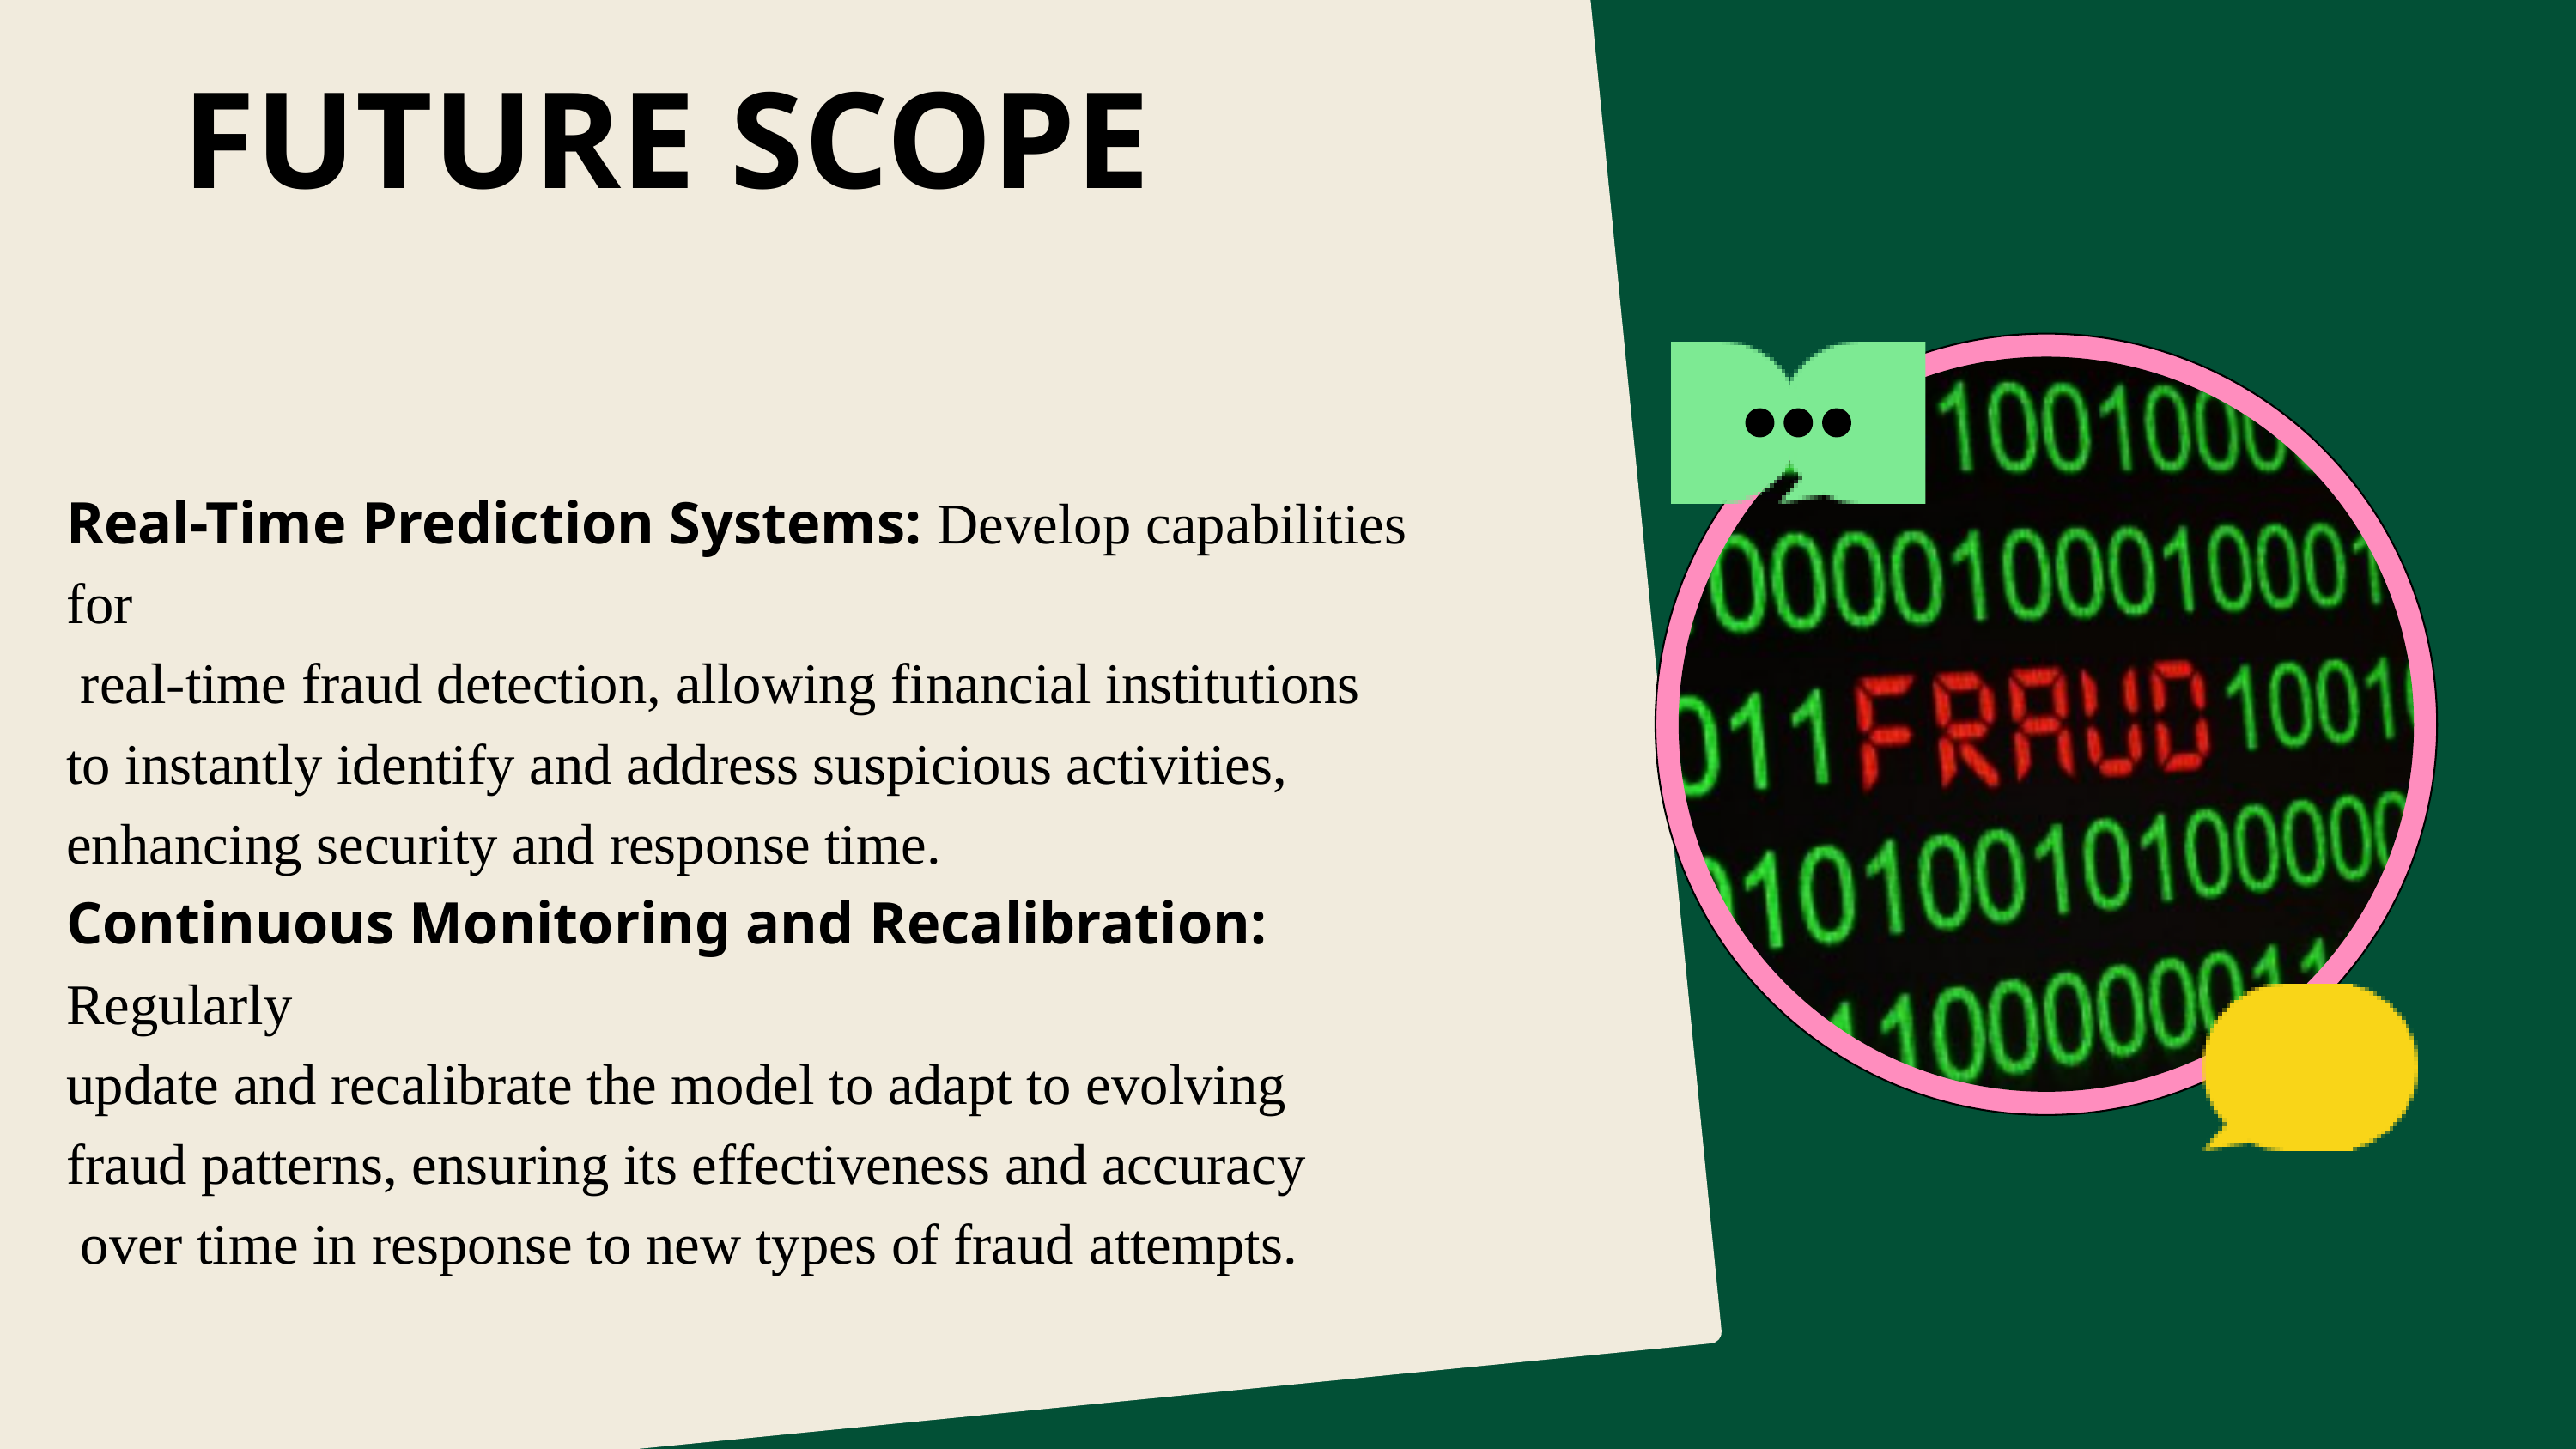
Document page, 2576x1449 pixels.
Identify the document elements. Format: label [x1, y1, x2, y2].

text_box [1678, 356, 2415, 1093]
text_box [1655, 333, 2438, 1116]
text_box [1745, 408, 1852, 438]
text_box [2194, 984, 2422, 1151]
text_box [0, 0, 1638, 1449]
text_box [1670, 341, 1926, 505]
